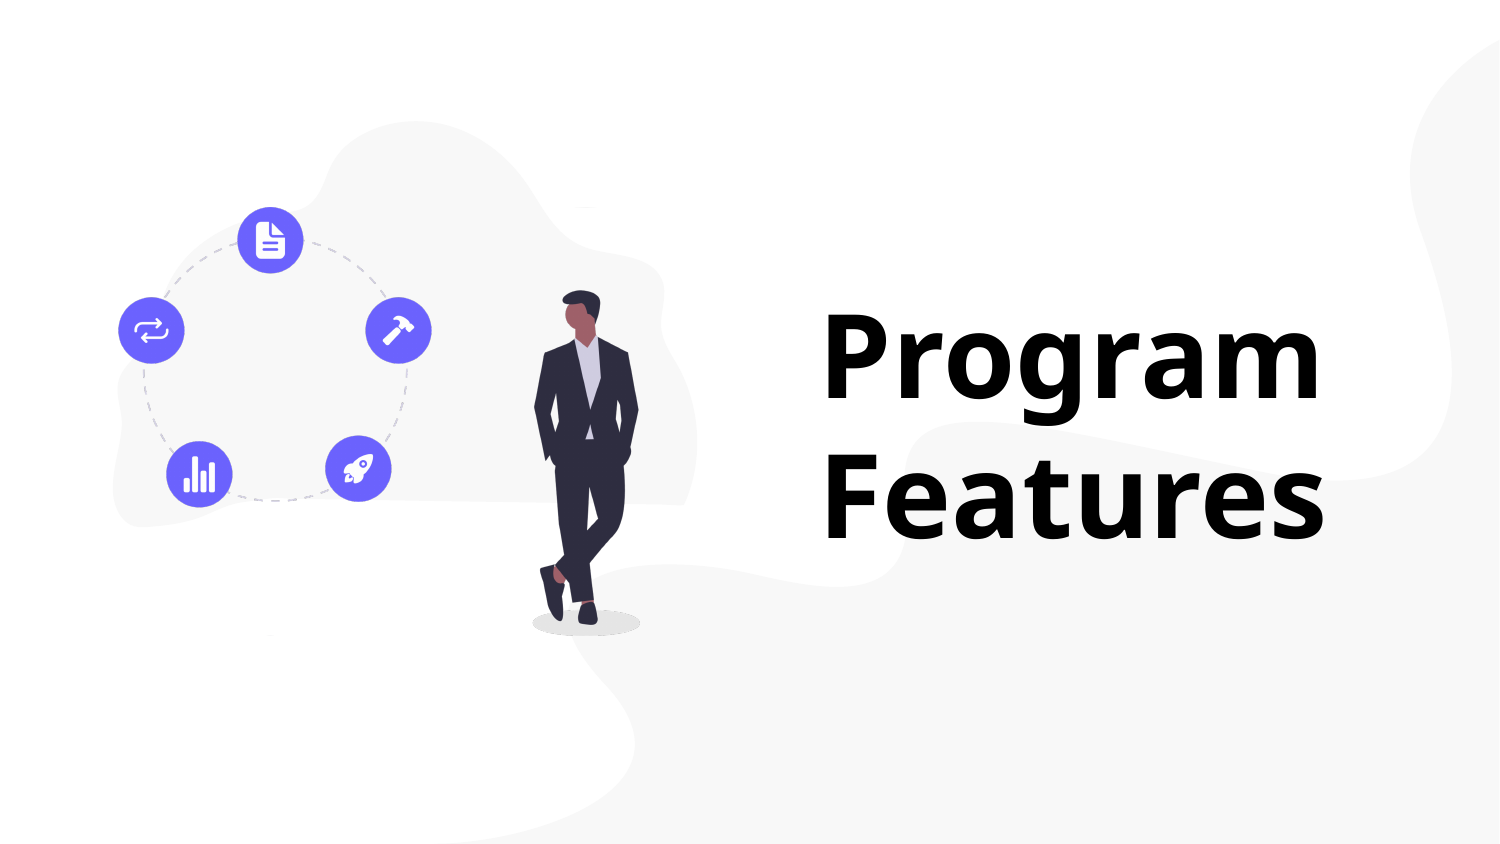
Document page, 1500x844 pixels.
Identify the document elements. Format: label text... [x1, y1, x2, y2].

title Program Features [803, 314, 1382, 530]
picture [117, 207, 640, 637]
